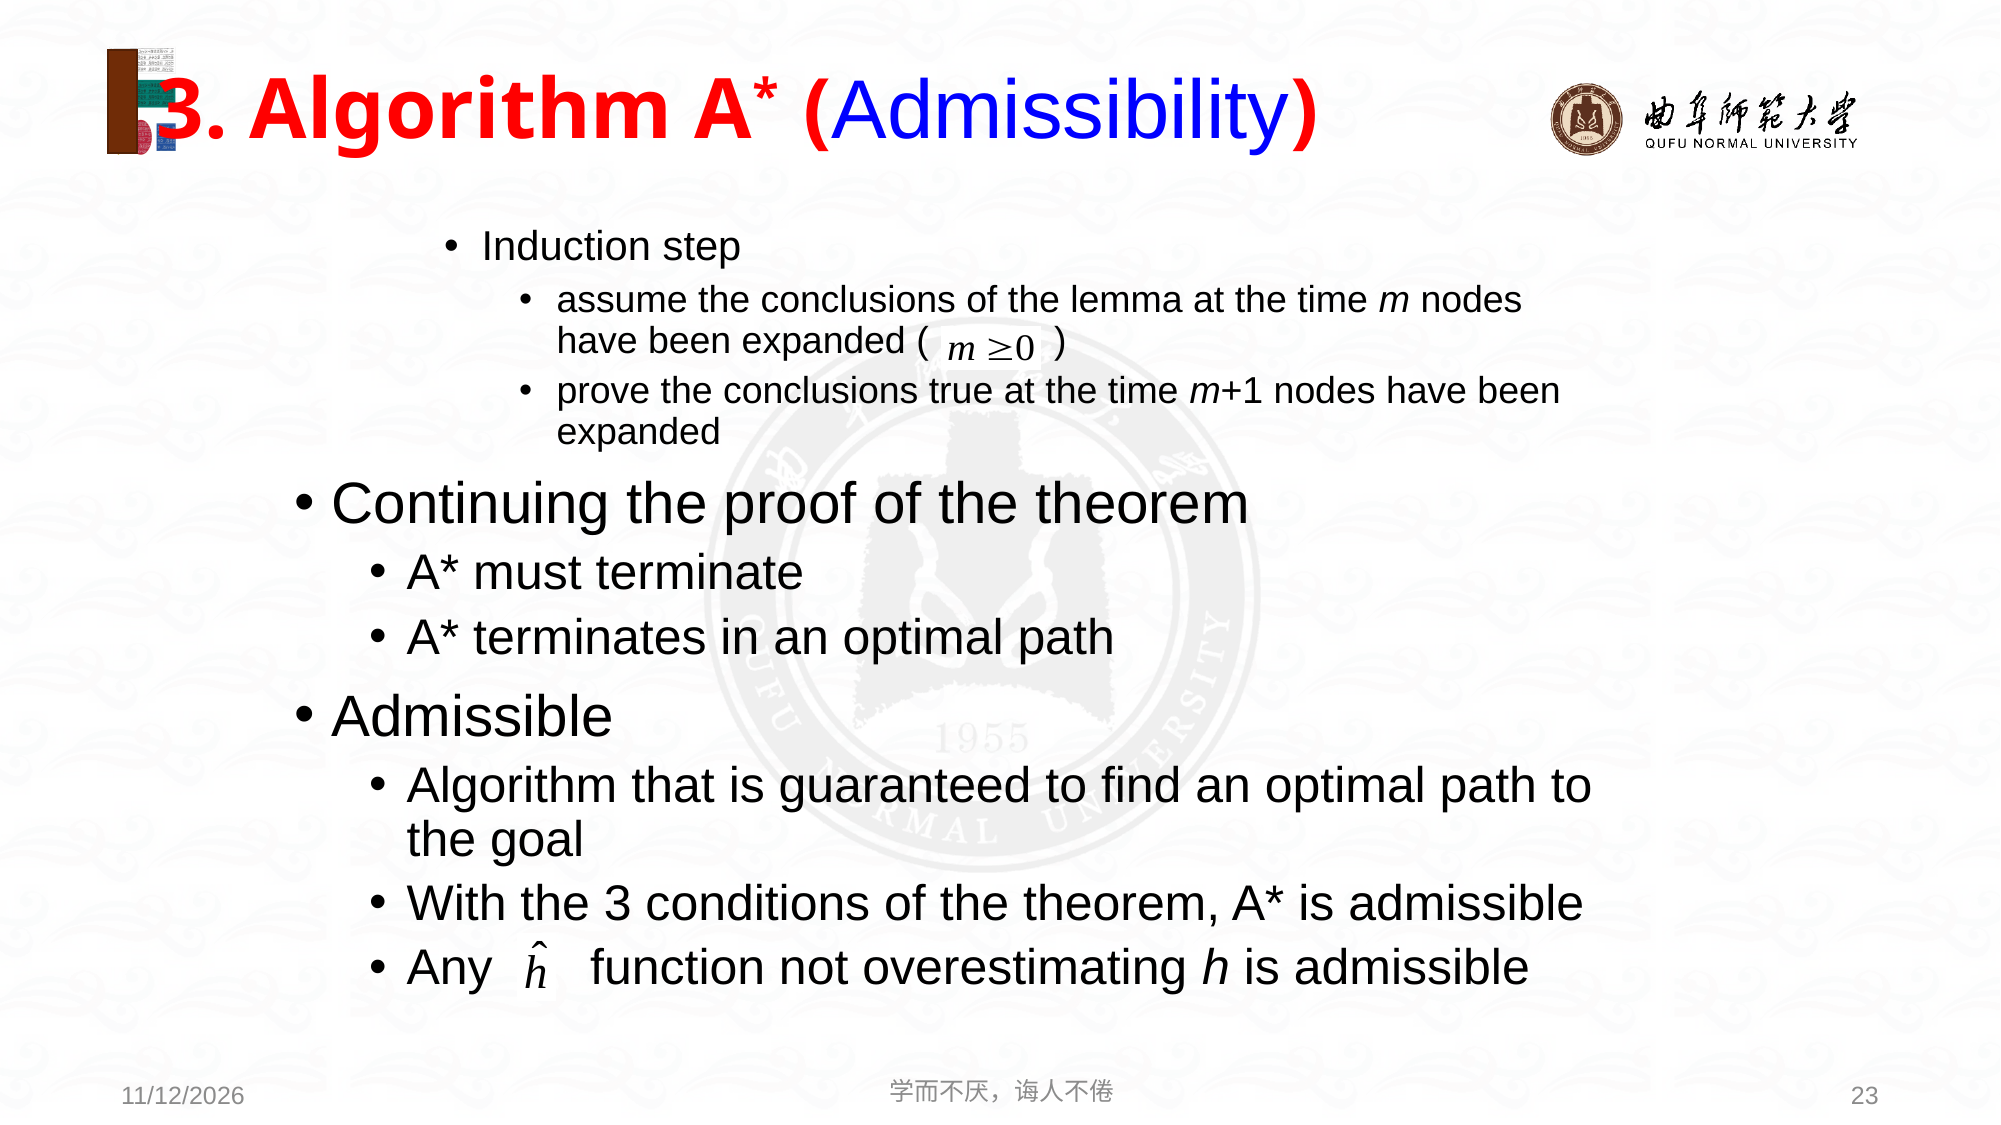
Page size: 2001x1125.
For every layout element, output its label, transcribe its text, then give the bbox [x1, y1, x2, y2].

footer 学而不厌，诲人不倦 [664, 1063, 1340, 1124]
picture [1543, 75, 1894, 158]
slide_number 23 [1443, 1065, 1894, 1125]
text_box 3. Algorithm A* (Admissibility) [141, 62, 1367, 161]
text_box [940, 326, 1042, 371]
text_box Induction step assume the conclusions of the lemma at the time m nodes have been expanded ( ) prove the conclusions true at the time m+1 nodes have been expanded Continuing the proof of the theorem A* must terminate A* terminates in an optimal path Admissible Algorithm that is guaranteed to find an optimal path to the goal With the 3 conditions of the theorem, A* is admissible Any function not overestimating h is admissible [279, 217, 1615, 1005]
picture [108, 46, 176, 161]
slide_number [106, 1065, 557, 1125]
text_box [516, 933, 557, 1001]
